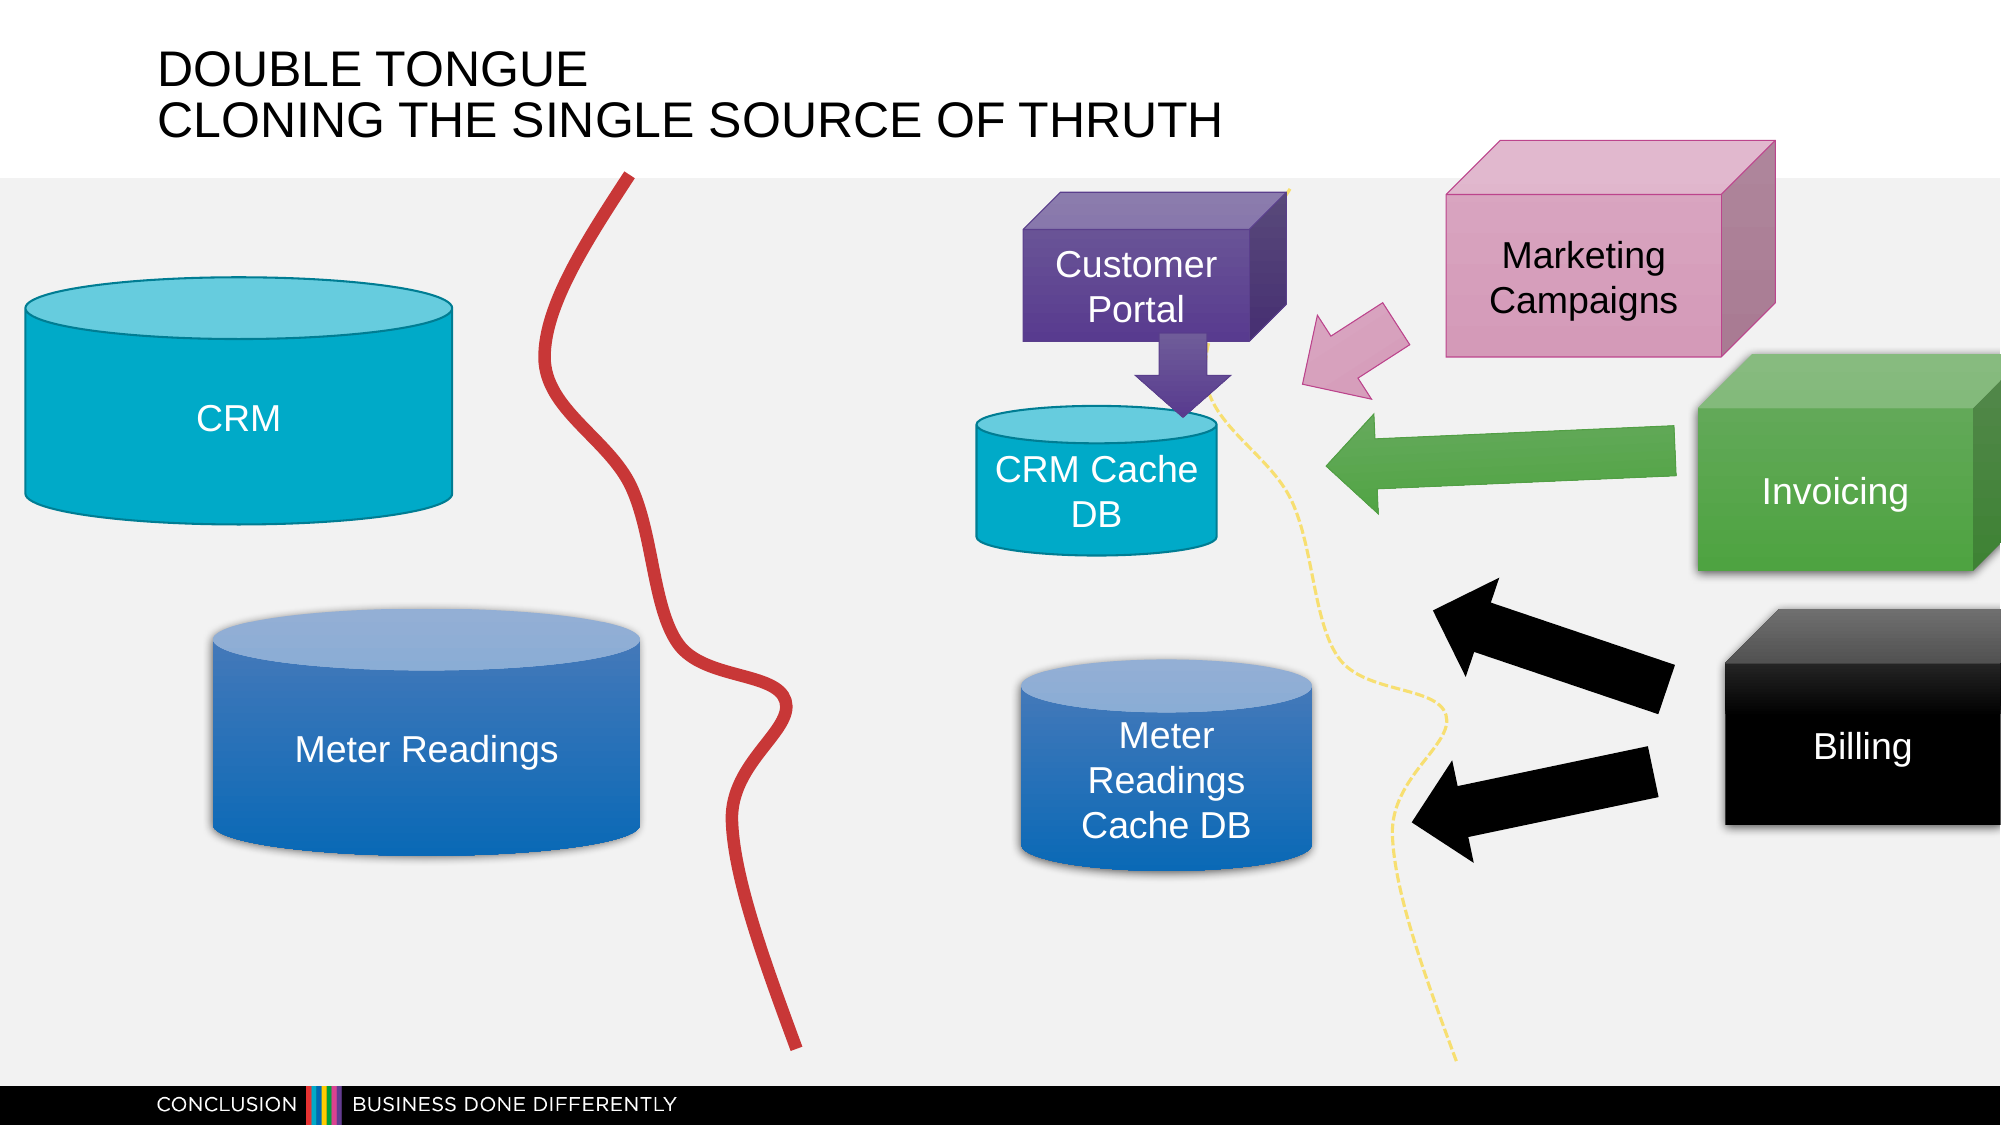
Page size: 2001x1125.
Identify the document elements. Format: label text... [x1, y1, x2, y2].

text_box [1316, 301, 1411, 400]
title [1027, 193, 1283, 228]
slide_number 36 [1450, 141, 1772, 193]
text_box [1340, 412, 1677, 516]
text_box Marketing Campaigns [1445, 139, 1776, 358]
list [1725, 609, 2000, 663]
text_box Meter Readings [213, 608, 640, 856]
text_box [543, 174, 798, 1050]
text_box [1411, 746, 1659, 863]
text_box [1133, 332, 1233, 419]
picture [0, 1086, 315, 1125]
text_box Invoicing [1697, 353, 2000, 571]
text_box CRM [24, 276, 454, 526]
text_box [1432, 577, 1675, 715]
title Assorted bloopers [1698, 354, 2000, 408]
picture [318, 1086, 2000, 1125]
text_box Meter Readings Cache DB [1021, 659, 1312, 871]
text_box [1208, 188, 1458, 1064]
text_box Customer Portal [1022, 191, 1287, 342]
text_box Billing [1725, 608, 2000, 826]
title double tongue cloning the single source of thruth [157, 74, 1404, 114]
text_box CRM Cache DB [975, 404, 1218, 557]
